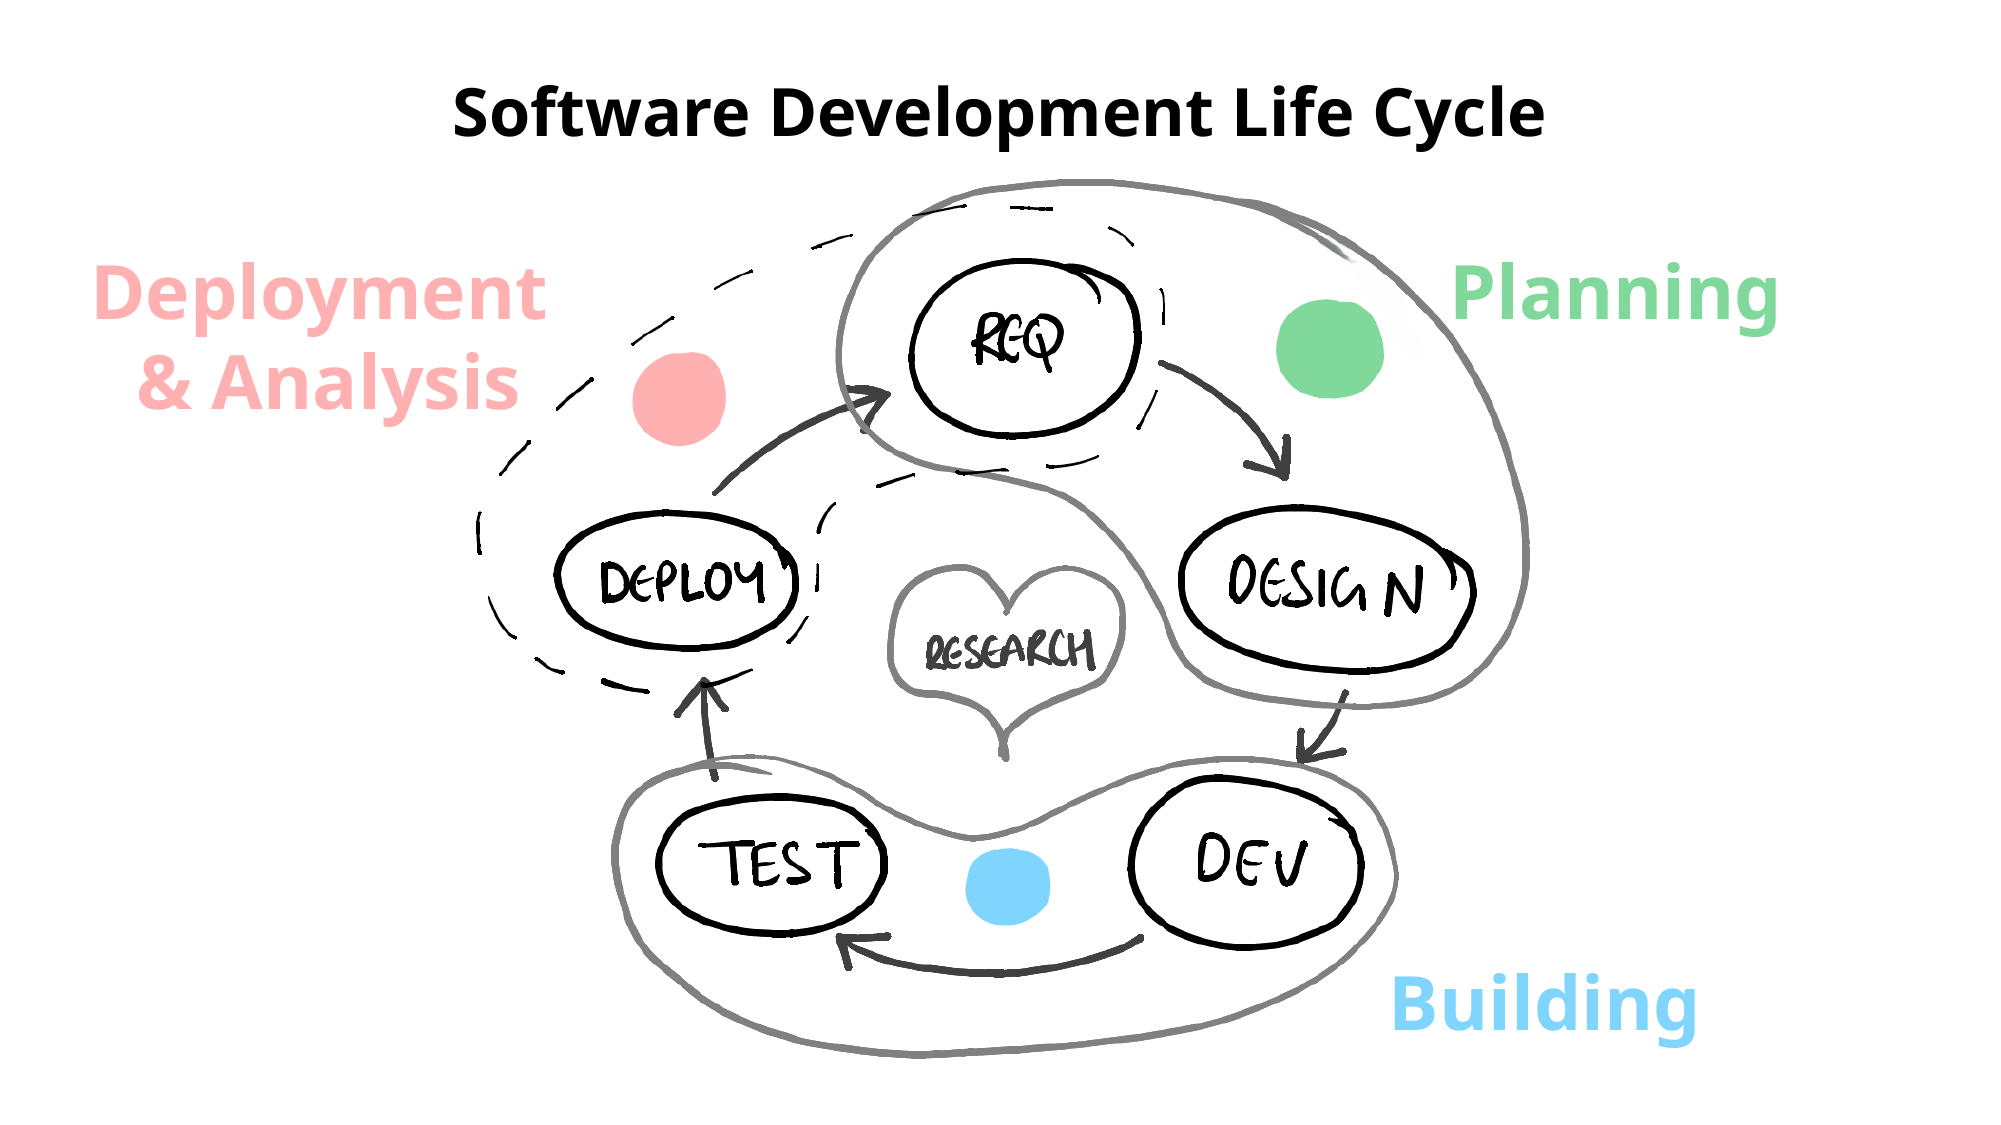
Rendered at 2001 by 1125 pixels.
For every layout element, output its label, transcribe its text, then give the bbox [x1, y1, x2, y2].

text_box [60, 176, 1802, 1063]
text_box Software Development Life Cycle [0, 62, 2000, 158]
